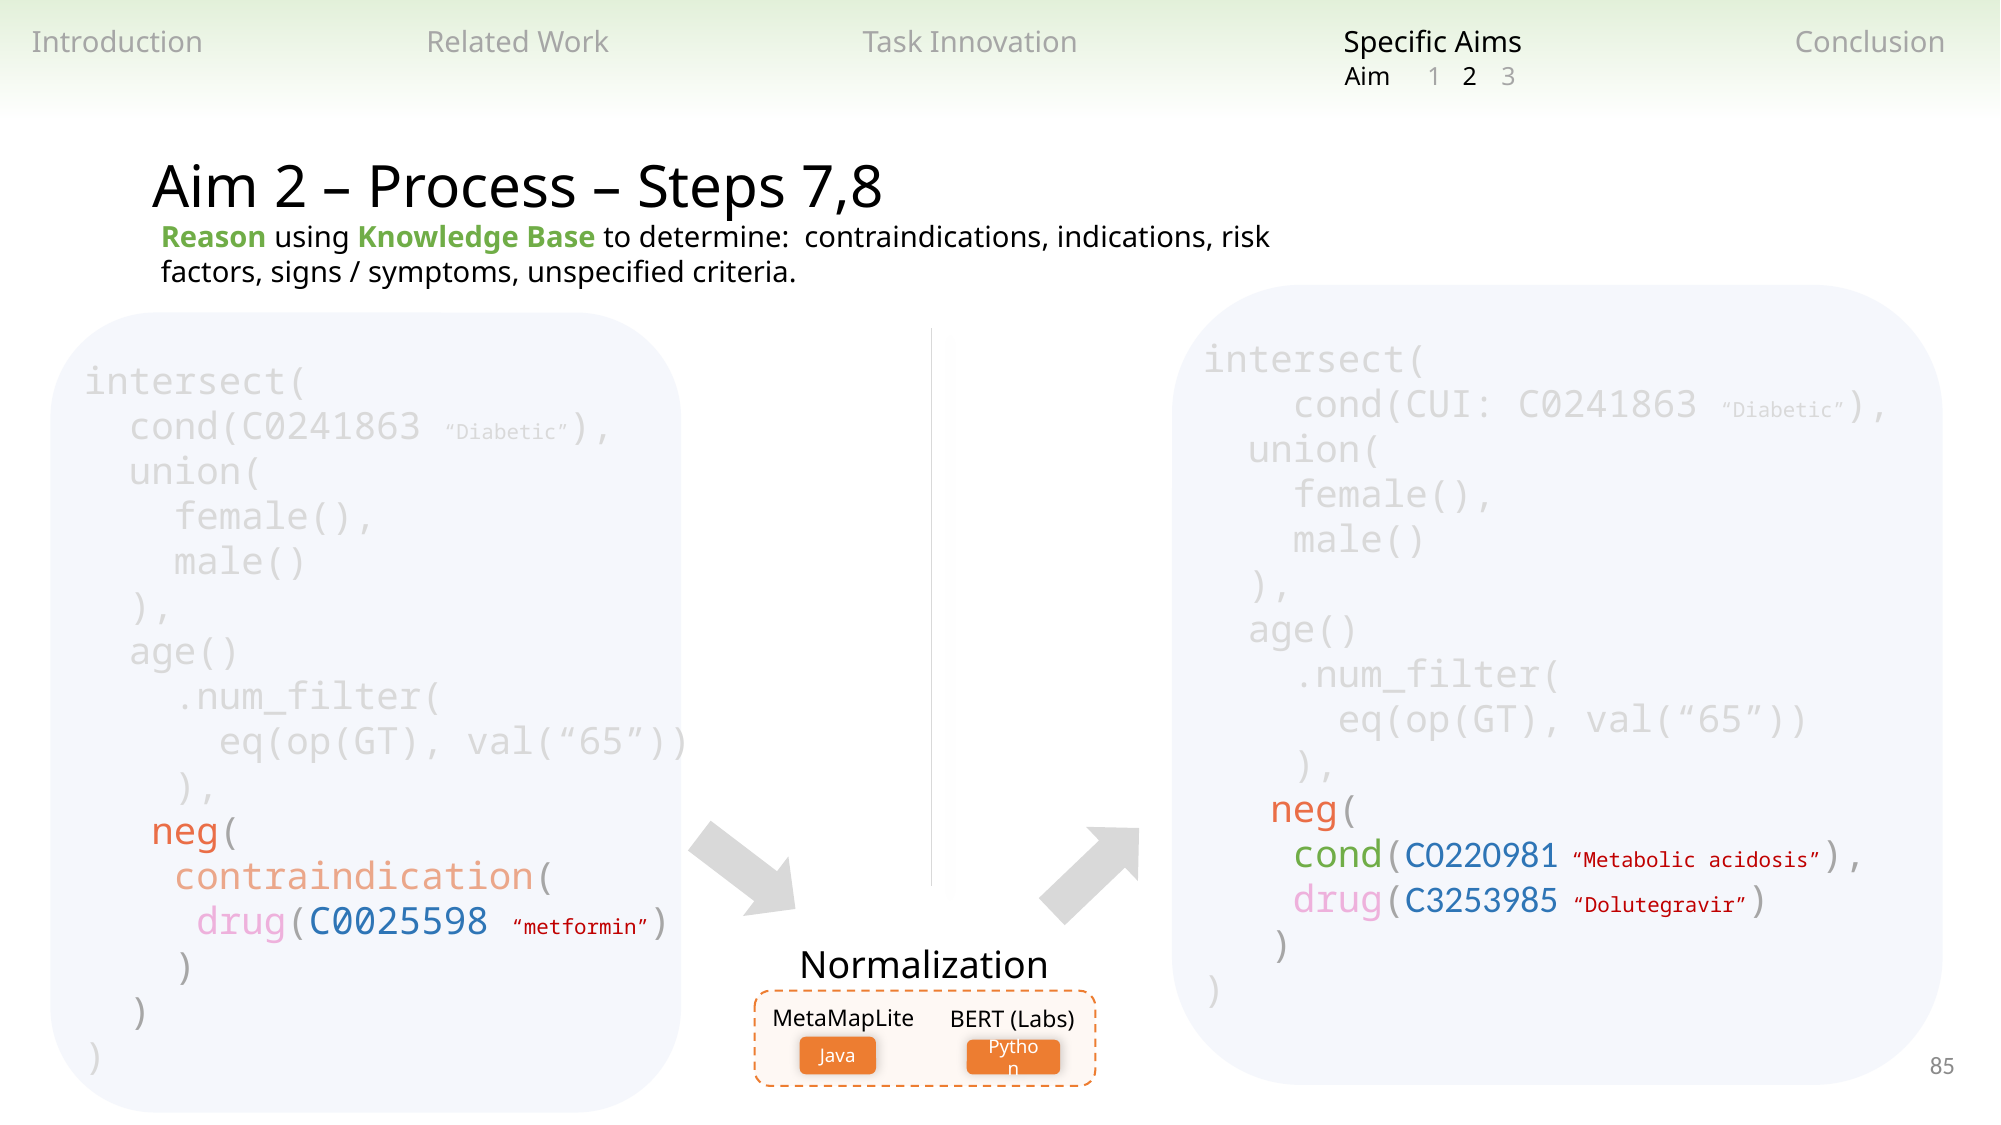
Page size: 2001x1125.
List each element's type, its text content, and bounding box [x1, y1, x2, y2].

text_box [24, 15, 1958, 99]
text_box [50, 312, 734, 1113]
text_box [734, 837, 797, 918]
text_box Aim 2 – Process – Steps 7,8 [137, 141, 932, 227]
slide_number 85 [1520, 1035, 1971, 1096]
text_box [1037, 825, 1141, 927]
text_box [754, 933, 1096, 1086]
text_box Reason using Knowledge Base to determine: contraindications, indications, risk factors, signs / symptoms, unspecified criteria. [146, 210, 1336, 366]
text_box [1171, 284, 1958, 1085]
